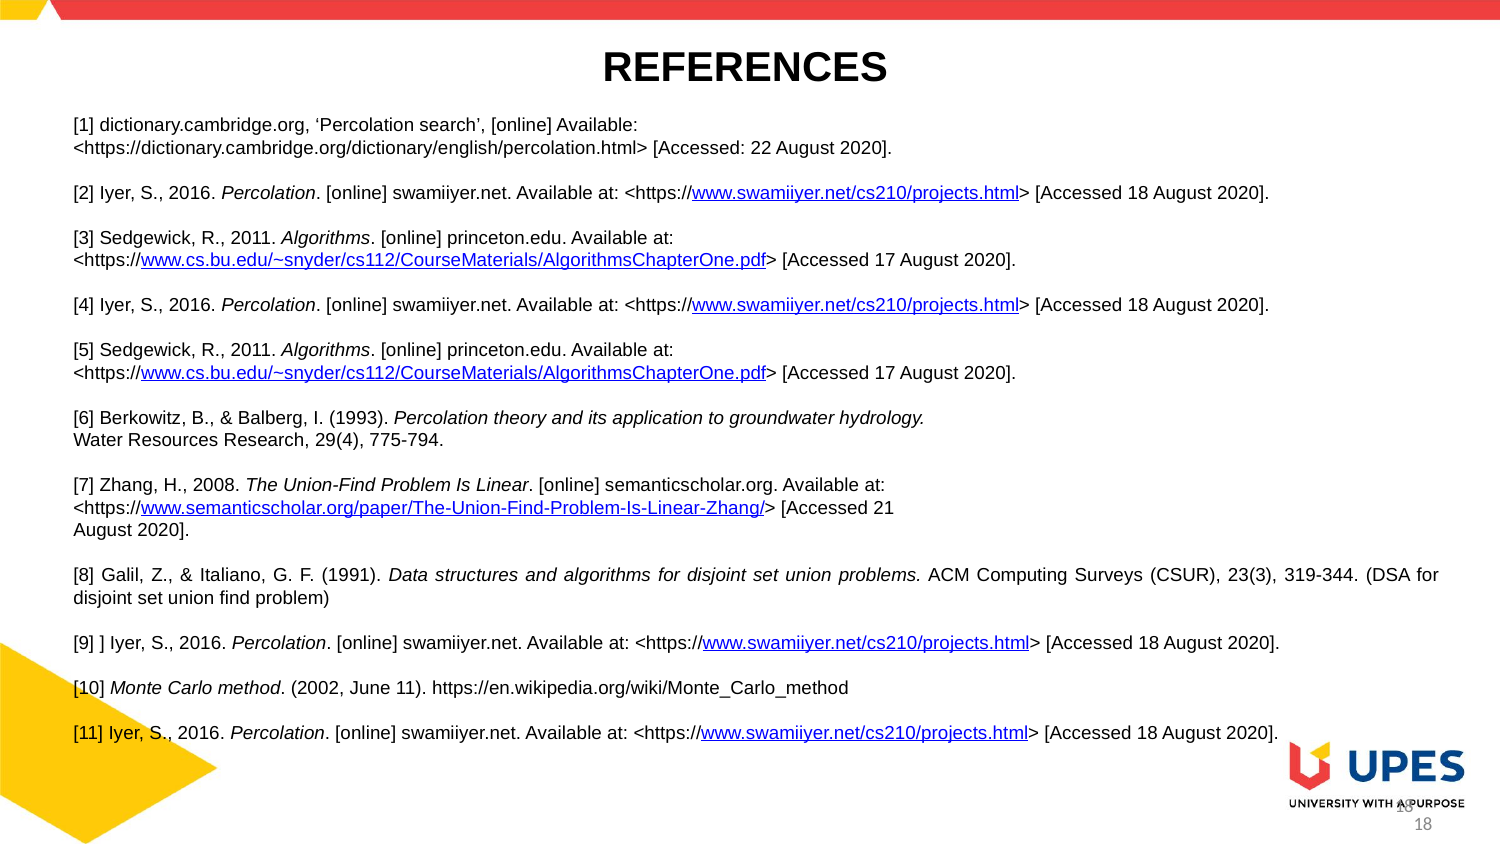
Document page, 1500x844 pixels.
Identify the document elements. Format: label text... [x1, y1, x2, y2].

picture [0, 0, 1500, 844]
text_box [1] dictionary.cambridge.org, ‘Percolation search’, [online] Available: <https://dictionary.cambridge.org/dictionary/english/percolation.html> [Accessed: 22 August 2020]. [2] Iyer, S., 2016. Percolation. [online] swamiiyer.net. Available at: <https://www.swamiiyer.net/cs210/projects.html> [Accessed 18 August 2020]. [3] Sedgewick, R., 2011. Algorithms. [online] princeton.edu. Available at: <https://www.cs.bu.edu/~snyder/cs112/CourseMaterials/AlgorithmsChapterOne.pdf> [Accessed 17 August 2020]. [4] Iyer, S., 2016. Percolation. [online] swamiiyer.net. Available at: <https://www.swamiiyer.net/cs210/projects.html> [Accessed 18 August 2020]. [5] Sedgewick, R., 2011. Algorithms. [online] princeton.edu. Available at: <https://www.cs.bu.edu/~snyder/cs112/CourseMaterials/AlgorithmsChapterOne.pdf> [Accessed 17 August 2020]. [6] Berkowitz, B., & Balberg, I. (1993). Percolation theory and its application to groundwater hydrology. Water Resources Research, 29(4), 775-794. [7] Zhang, H., 2008. The Union-Find Problem Is Linear. [online] semanticscholar.org. Available at: <https://www.semanticscholar.org/paper/The-Union-Find-Problem-Is-Linear-Zhang/> [Accessed 21 August 2020]. [8] Galil, Z., & Italiano, G. F. (1991). Data structures and algorithms for disjoint set union problems. ACM Computing Surveys (CSUR), 23(3), 319-344. (DSA for disjoint set union find problem) [9] ] Iyer, S., 2016. Percolation. [online] swamiiyer.net. Available at: <https://www.swamiiyer.net/cs210/projects.html> [Accessed 18 August 2020]. [10] Monte Carlo method. (2002, June 11). https://en.wikipedia.org/wiki/Monte_Carlo_method [11] Iyer, S., 2016. Percolation. [online] swamiiyer.net. Available at: <https://www.swamiiyer.net/cs210/projects.html> [Accessed 18 August 2020]. [58, 105, 1453, 771]
slide_number 18 [1074, 782, 1425, 827]
title REFERENCES [70, 23, 1421, 105]
